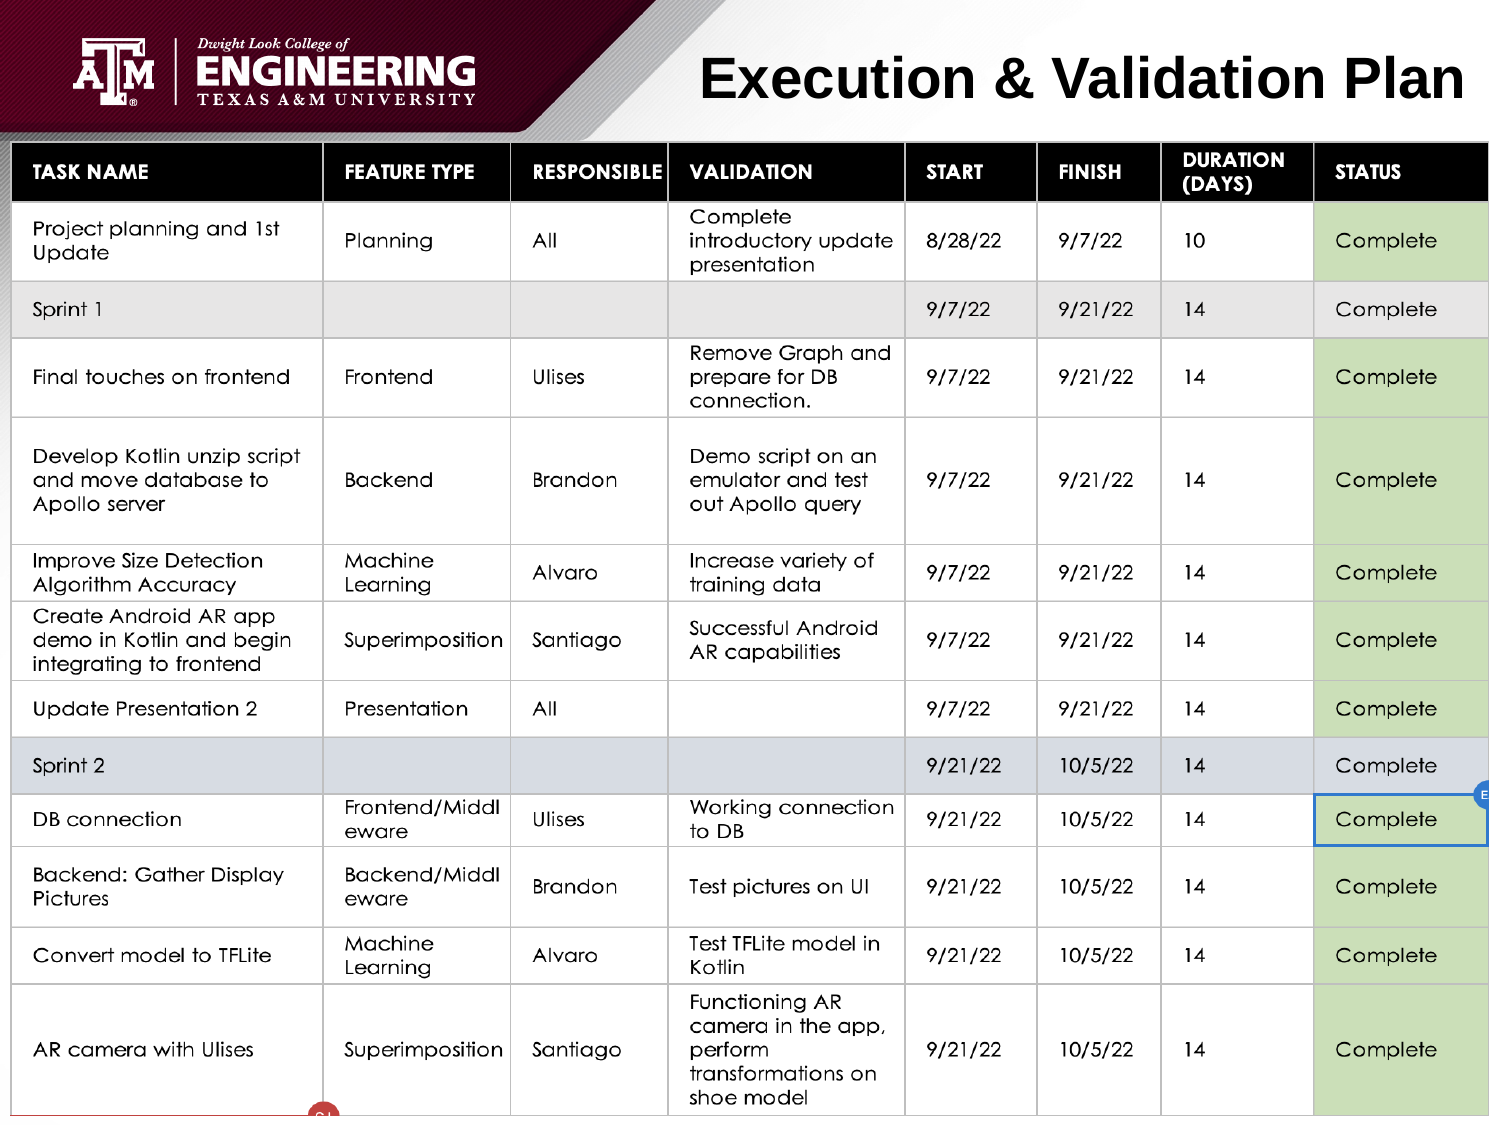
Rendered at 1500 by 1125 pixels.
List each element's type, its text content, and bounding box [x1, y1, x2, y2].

picture [0, 0, 1500, 1125]
title Execution & Validation Plan [416, 9, 1500, 141]
